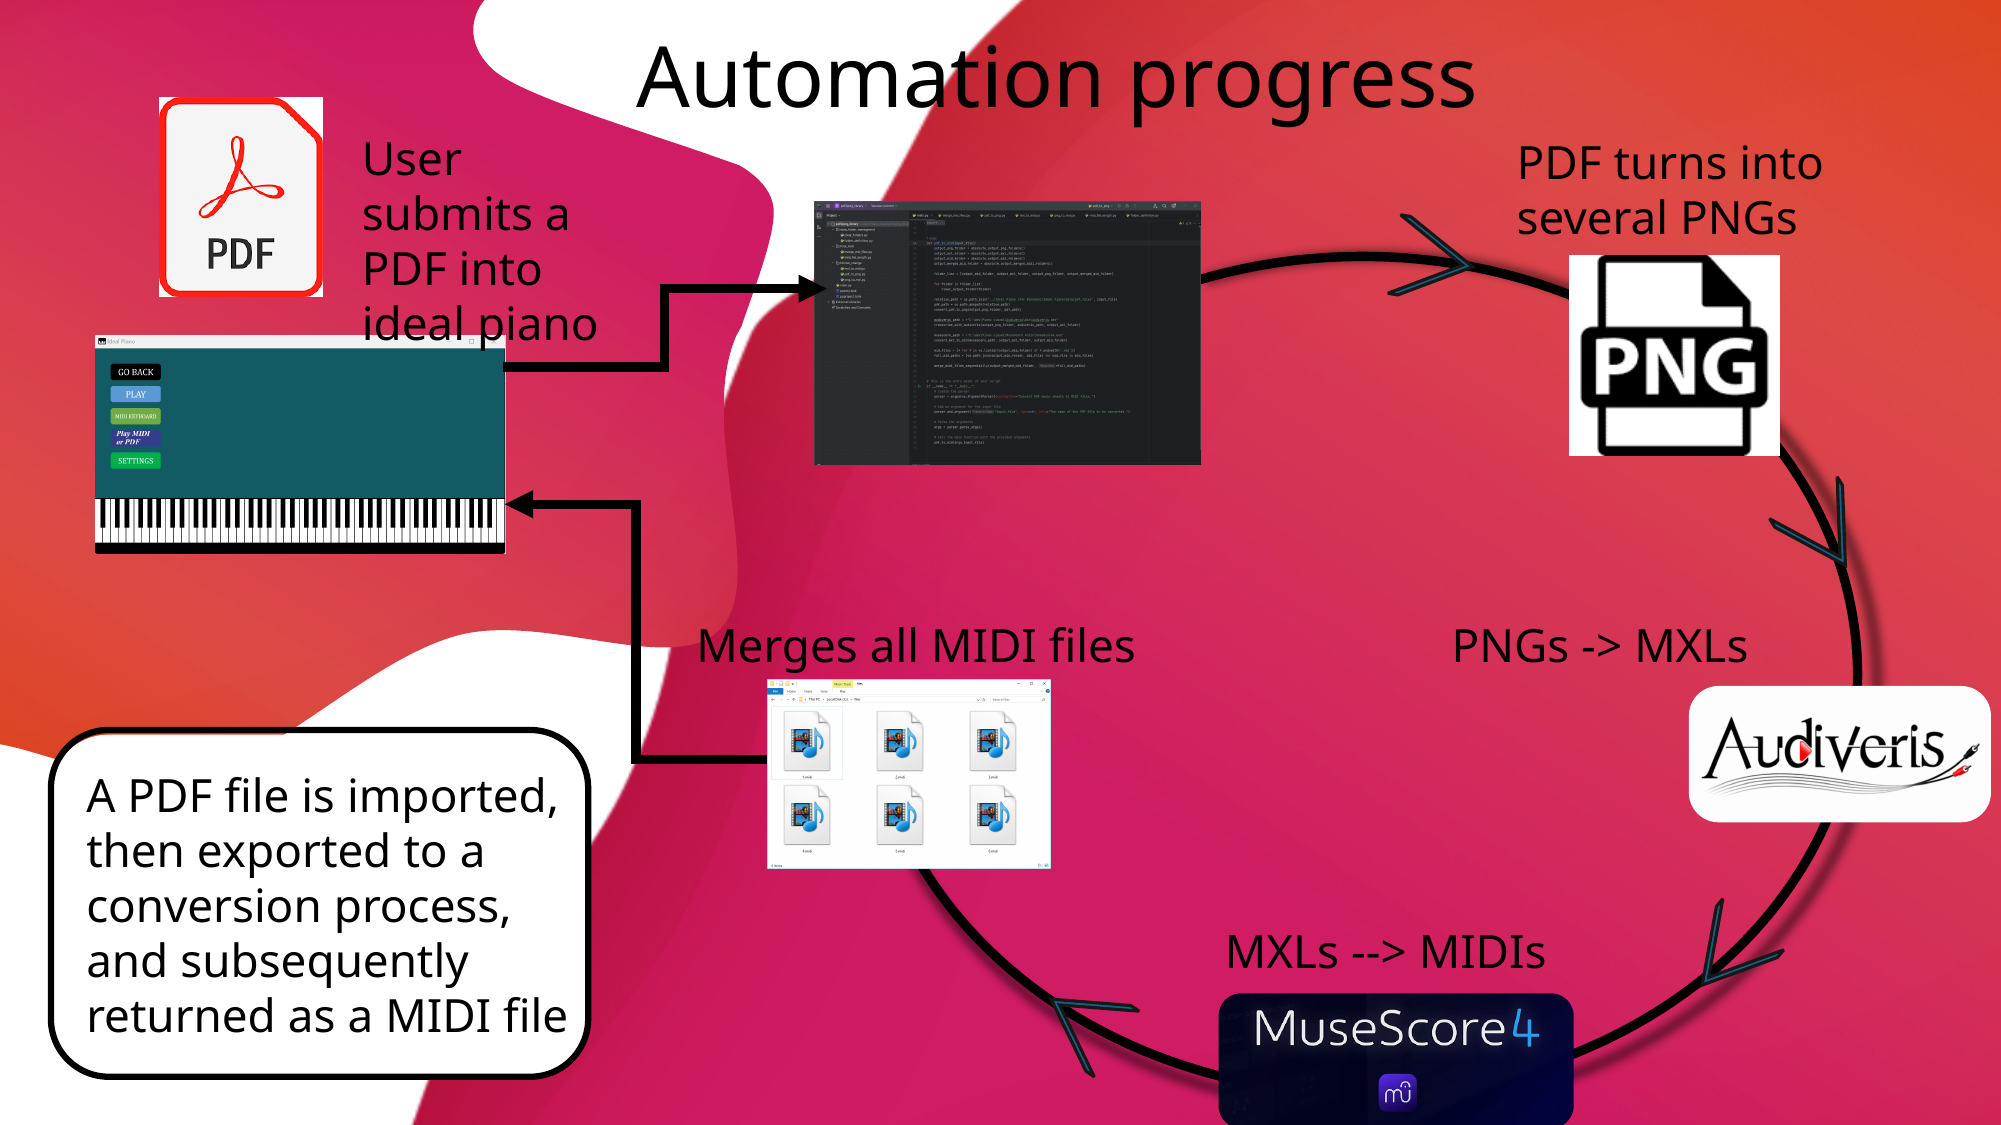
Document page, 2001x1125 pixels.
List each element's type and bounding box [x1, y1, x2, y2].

text_box [49, 782, 402, 1079]
text_box [504, 503, 768, 760]
list [159, 96, 324, 298]
picture [0, 0, 2000, 1125]
text_box [502, 288, 828, 368]
